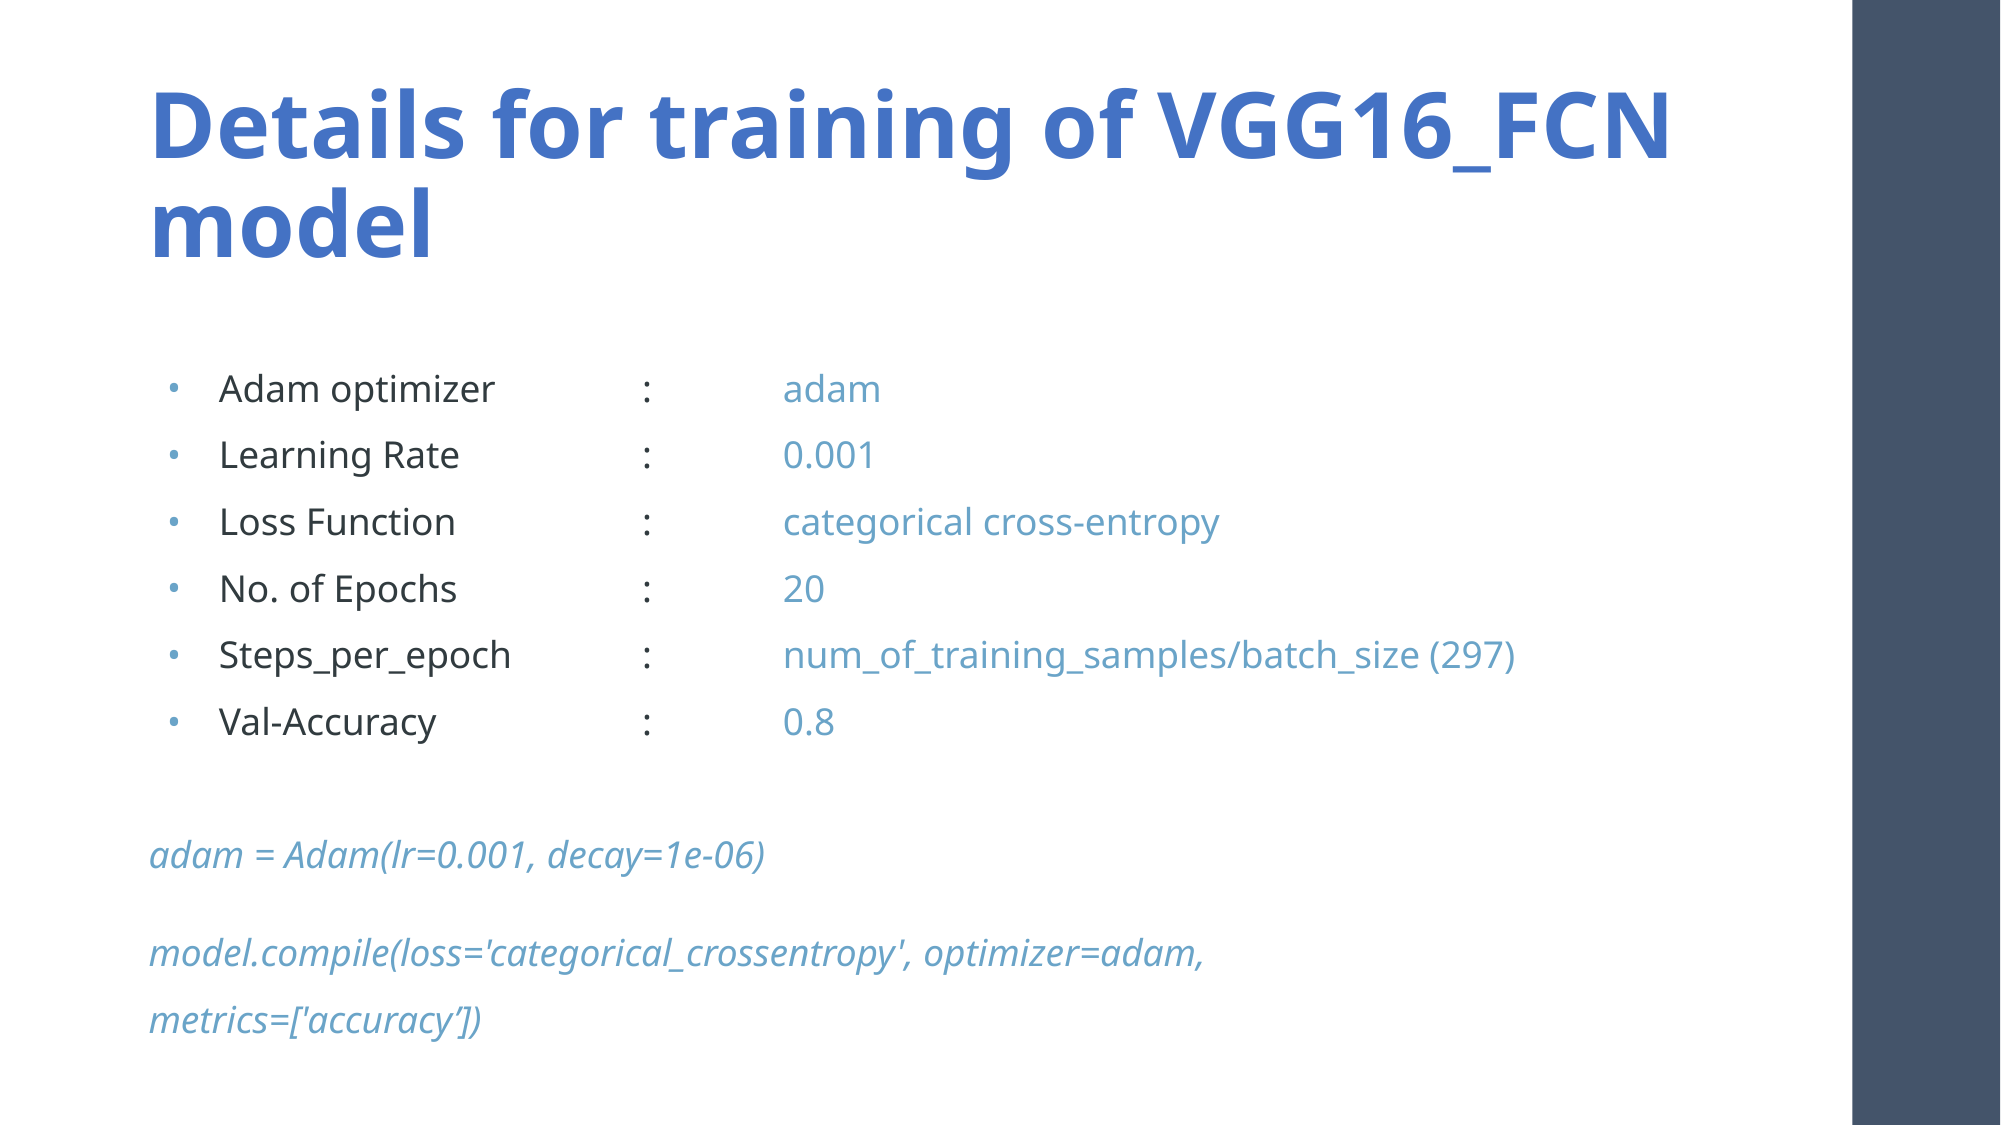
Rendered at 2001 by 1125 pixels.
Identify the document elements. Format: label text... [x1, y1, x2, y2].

title Details for training of VGG16_FCN model [133, 50, 1724, 286]
list Adam optimizer : adam Learning Rate : 0.001 Loss Function : categorical cross-entropy No. of Epochs : 20 Steps_per_epoch : num_of_training_samples/batch_size (297) Val-Accuracy : 0.8 adam = Adam(lr=0.001, decay=1e-06) model.compile(loss='categorical_crossentropy', optimizer=adam, metrics=['accuracy’]) [133, 335, 1544, 1085]
